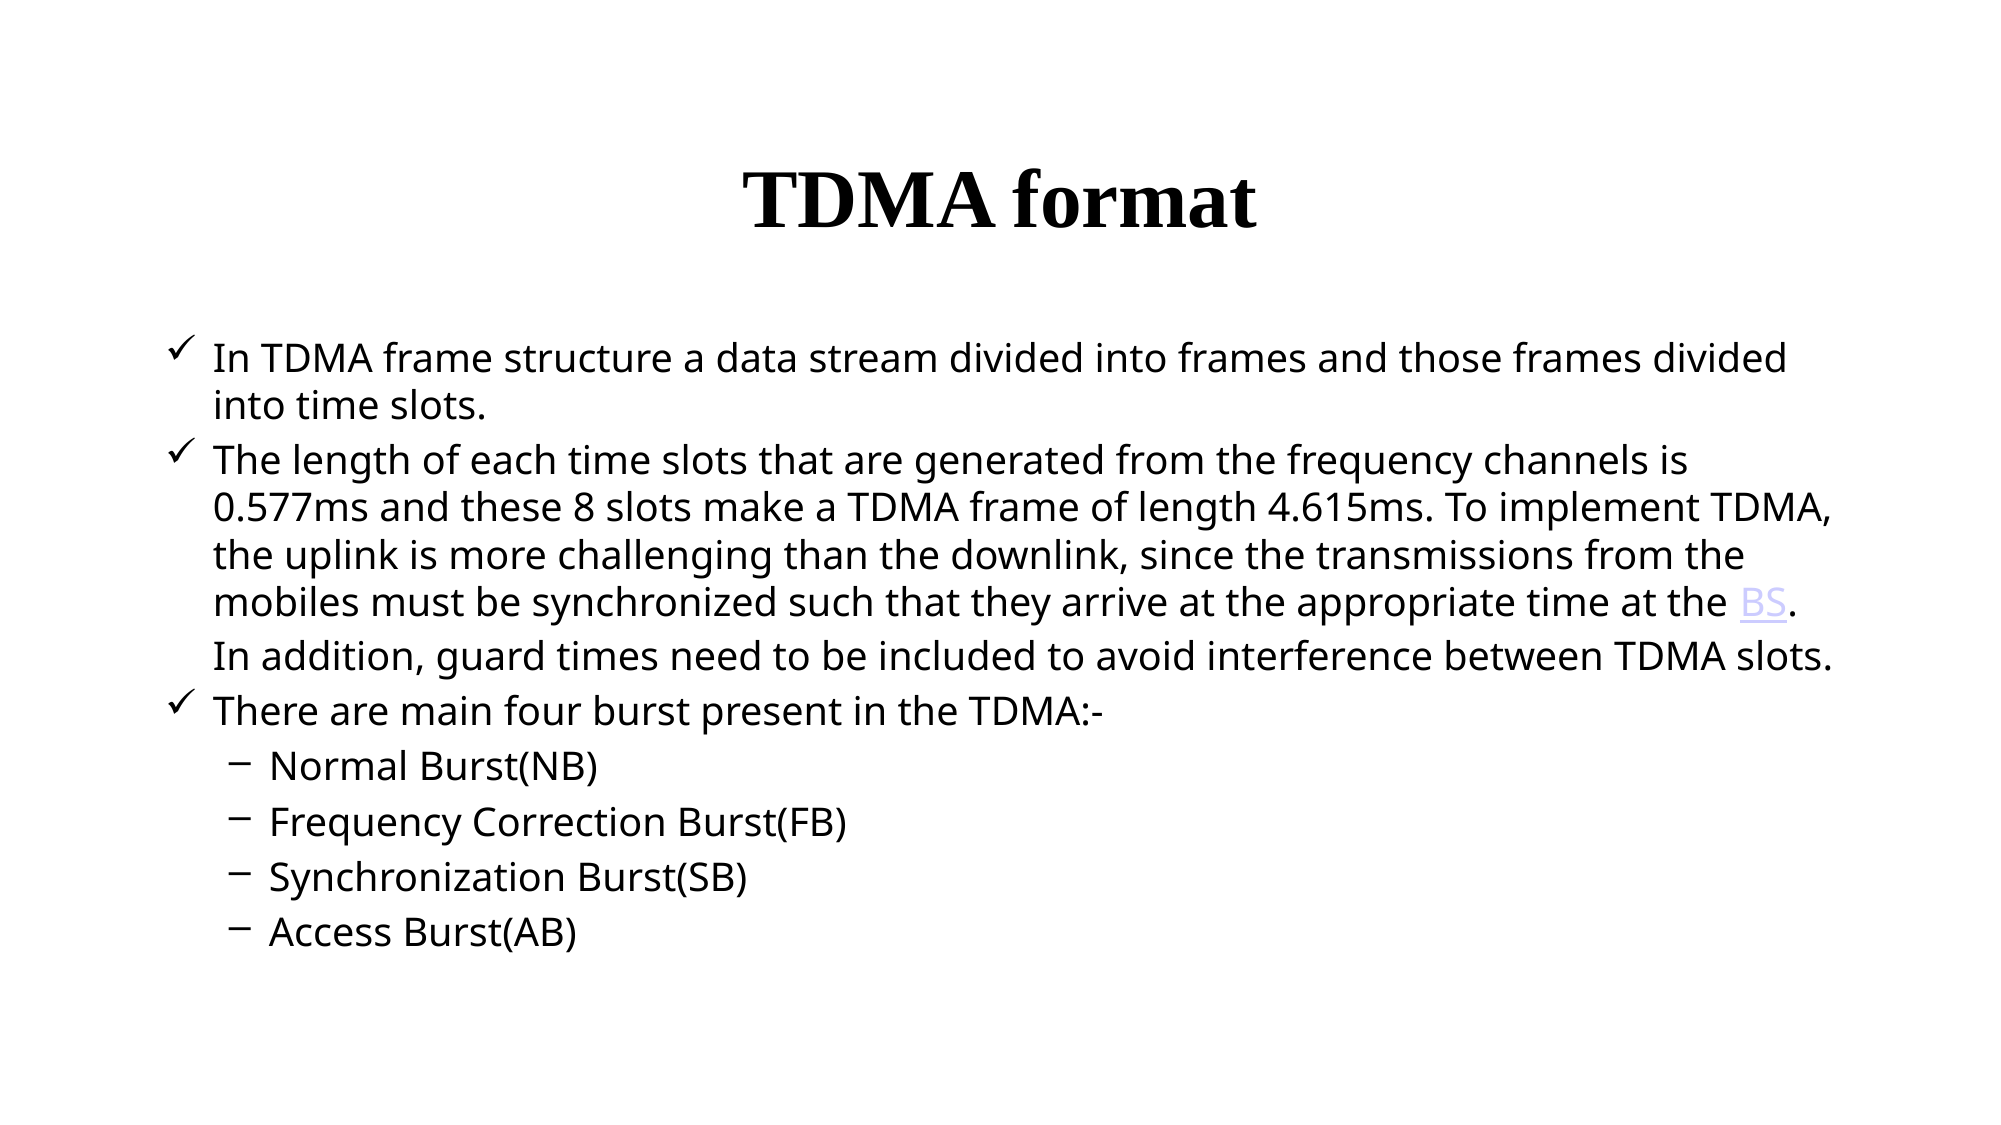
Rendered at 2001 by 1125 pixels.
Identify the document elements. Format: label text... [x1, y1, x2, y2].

list In TDMA frame structure a data stream divided into frames and those frames divided into time slots. The length of each time slots that are generated from the frequency channels is 0.577ms and these 8 slots make a TDMA frame of length 4.615ms. To implement TDMA, the uplink is more challenging than the downlink, since the transmissions from the mobiles must be synchronized such that they arrive at the appropriate time at the BS. In addition, guard times need to be included to avoid interference between TDMA slots. There are main four burst present in the TDMA:- Normal Burst(NB) Frequency Correction Burst(FB) Synchronization Burst(SB) Access Burst(AB) [150, 324, 1850, 1000]
title TDMA format [150, 99, 1850, 288]
